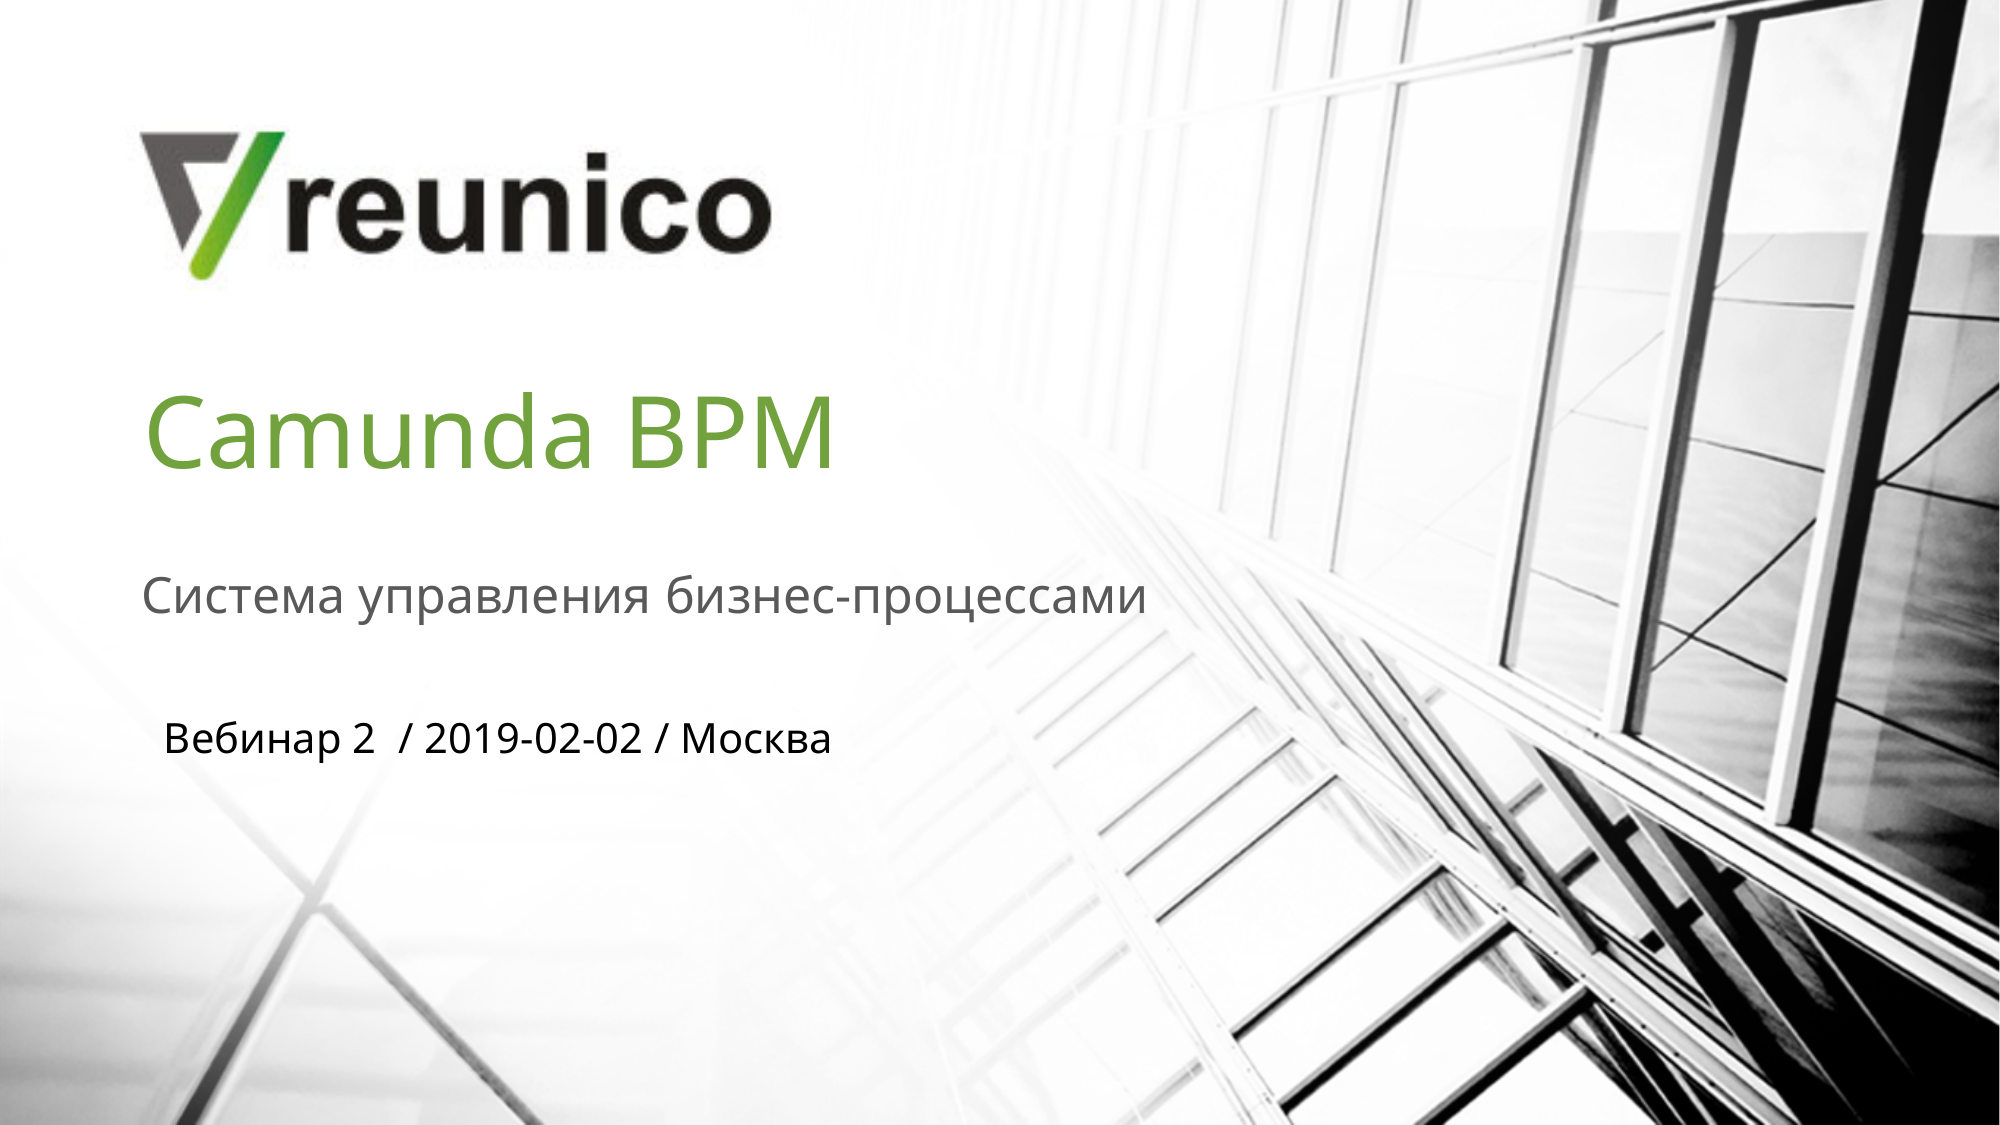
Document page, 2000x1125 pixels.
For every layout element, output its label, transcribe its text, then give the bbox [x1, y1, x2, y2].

text_box Вебинар 2 / 2019-02-02 / Москва [149, 704, 1189, 769]
title Camunda BPM [128, 358, 858, 495]
picture [0, 0, 2000, 1125]
text_box Система управления бизнес-процессами [126, 562, 1662, 894]
